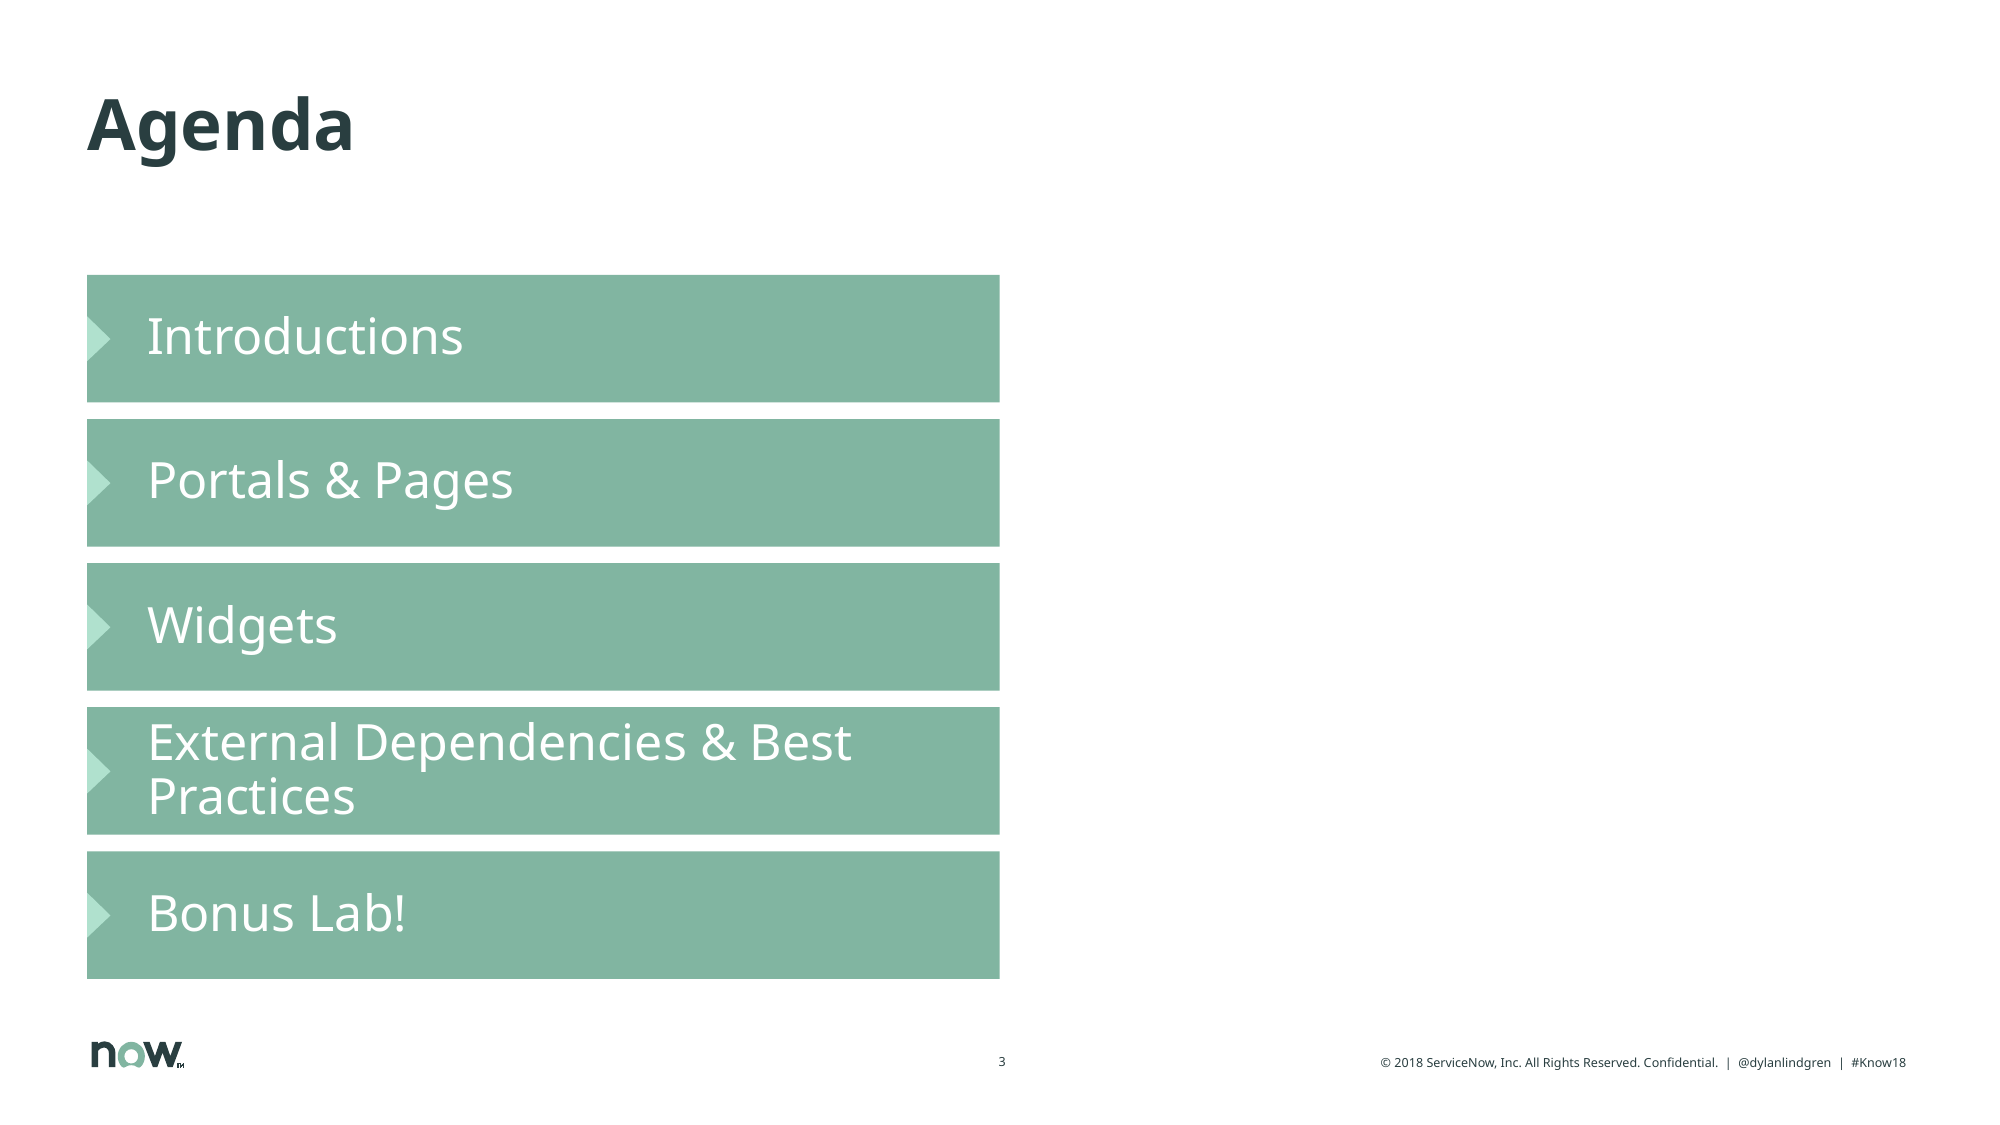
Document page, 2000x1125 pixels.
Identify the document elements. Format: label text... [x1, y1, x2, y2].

title Agenda [72, 56, 1908, 166]
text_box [86, 274, 1000, 980]
